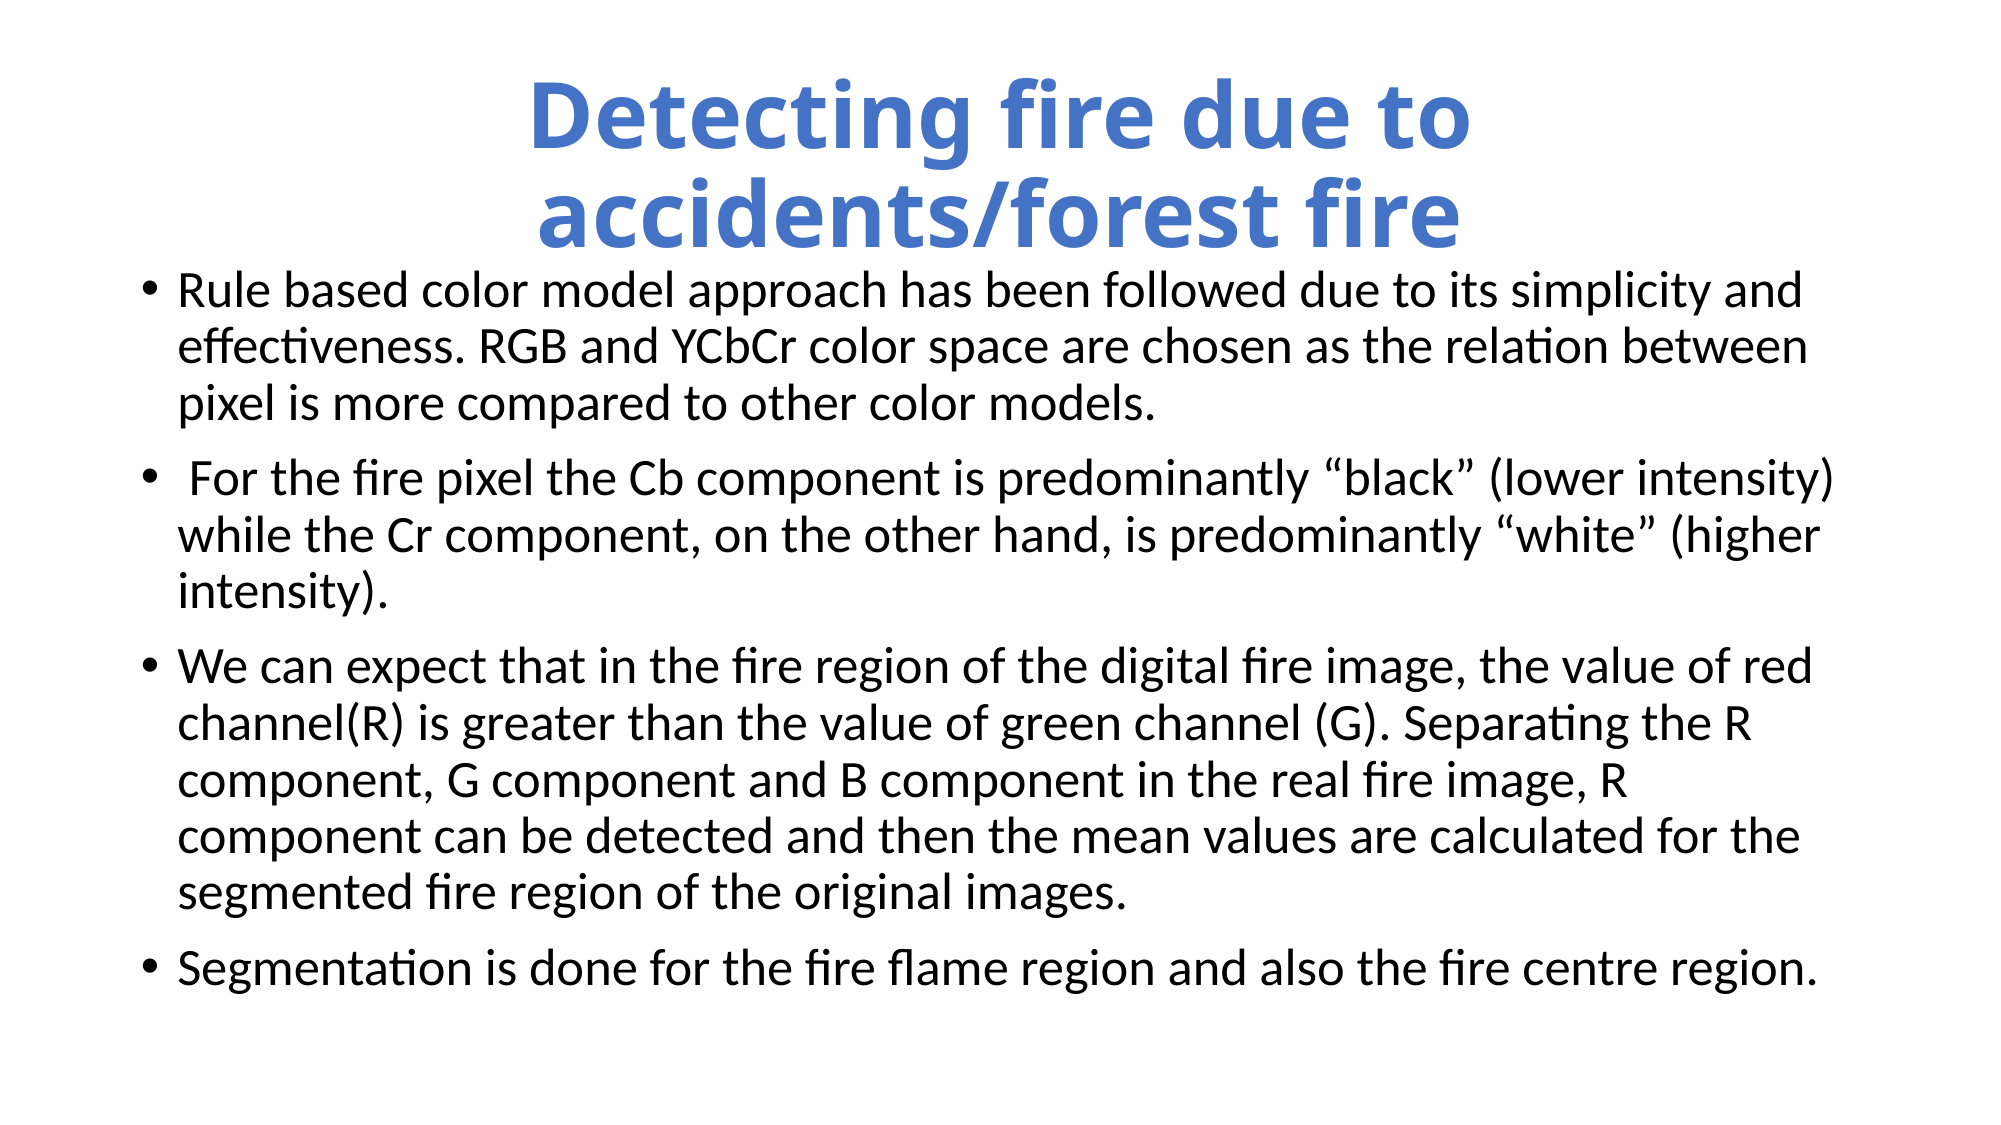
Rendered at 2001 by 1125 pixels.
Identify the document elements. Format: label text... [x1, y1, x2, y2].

title Detecting fire due to accidents/forest fire [137, 59, 1863, 254]
list Rule based color model approach has been followed due to its simplicity and effectiveness. RGB and YCbCr color space are chosen as the relation between pixel is more compared to other color models. For the fire pixel the Cb component is predominantly “black” (lower intensity) while the Cr component, on the other hand, is predominantly “white” (higher intensity). We can expect that in the fire region of the digital fire image, the value of red channel(R) is greater than the value of green channel (G). Separating the R component, G component and B component in the real fire image, R component can be detected and then the mean values are calculated for the segmented fire region of the original images. Segmentation is done for the fire flame region and also the fire centre region. [125, 254, 1863, 1014]
